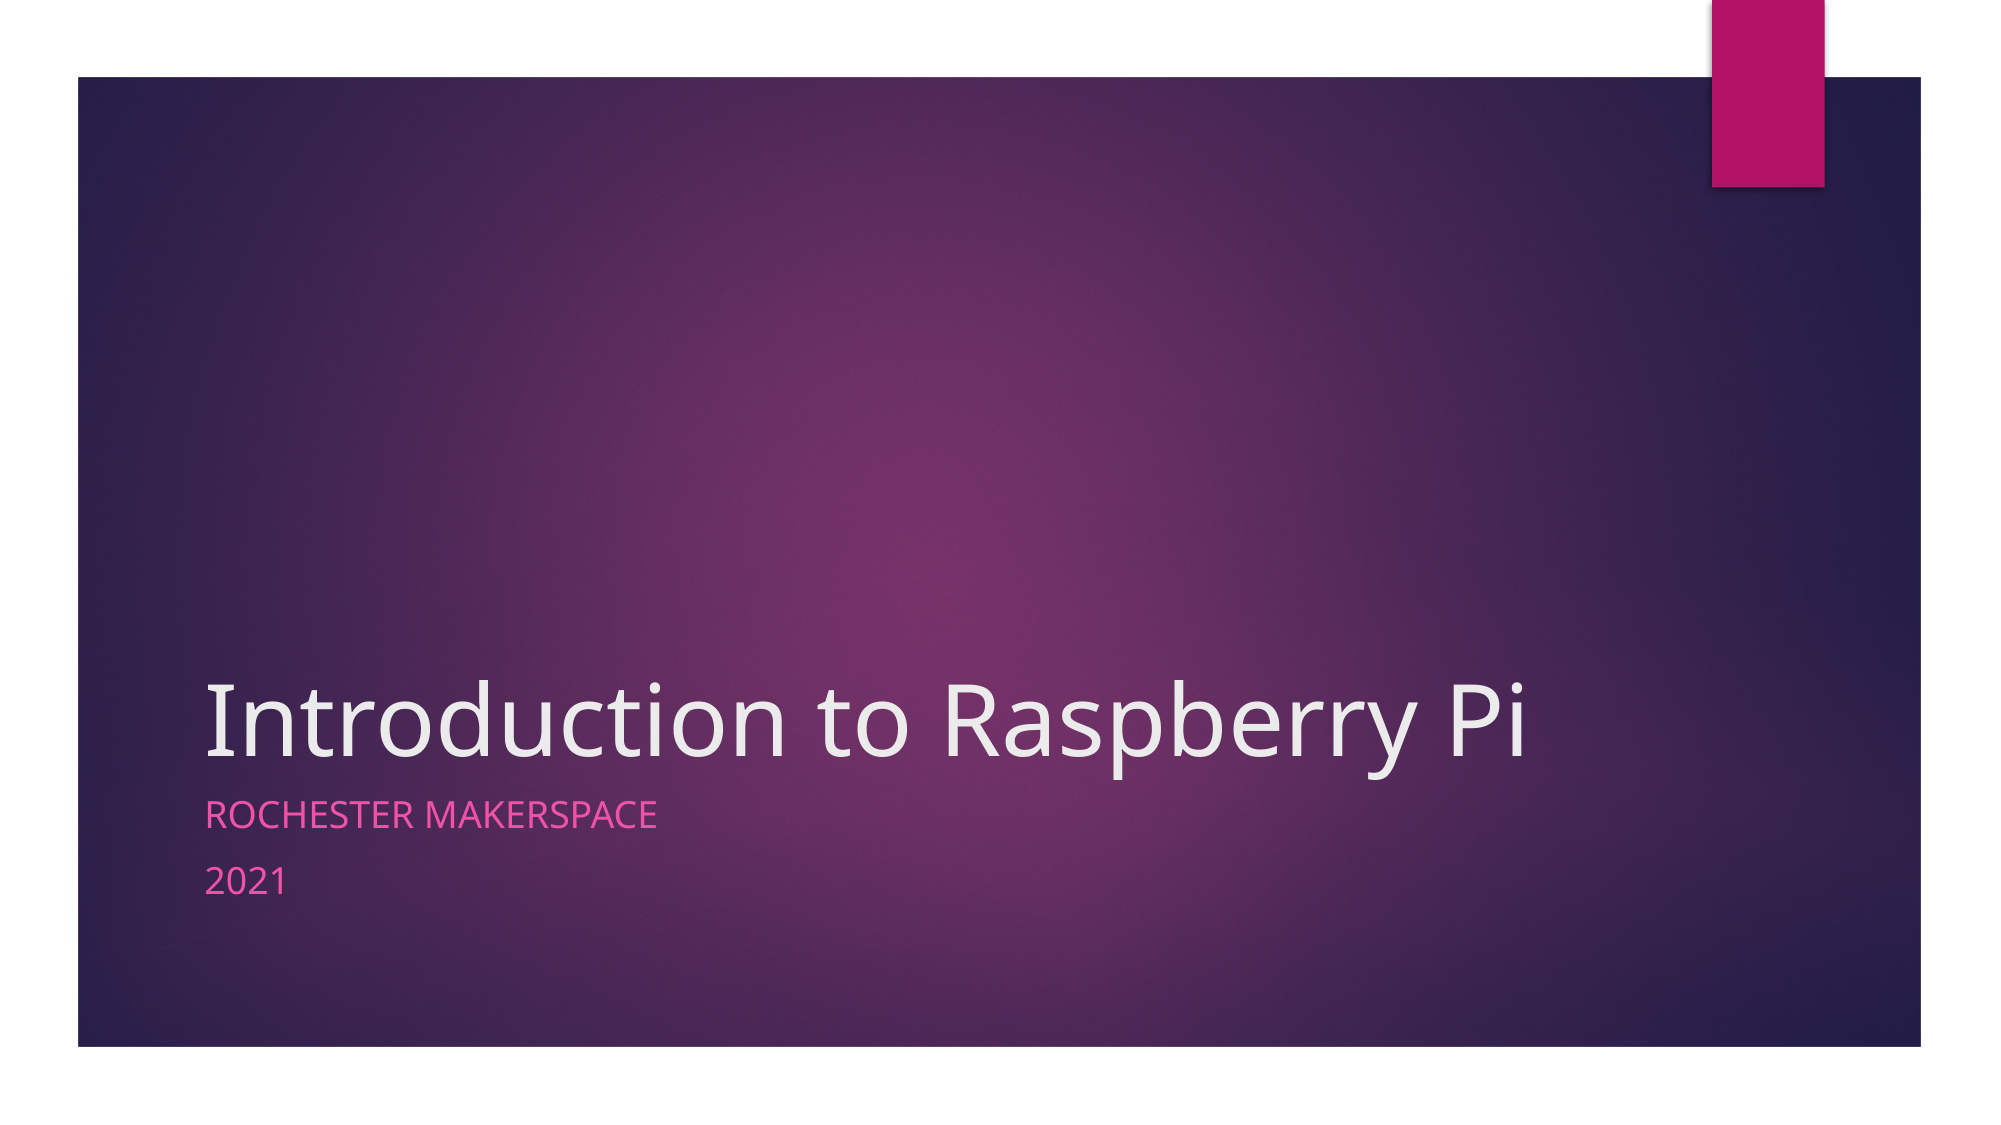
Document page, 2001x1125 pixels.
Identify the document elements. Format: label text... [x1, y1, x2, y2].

subtitle Rochester MakerSpace 2021 [189, 783, 1638, 925]
title Introduction to Raspberry Pi [189, 344, 1638, 783]
